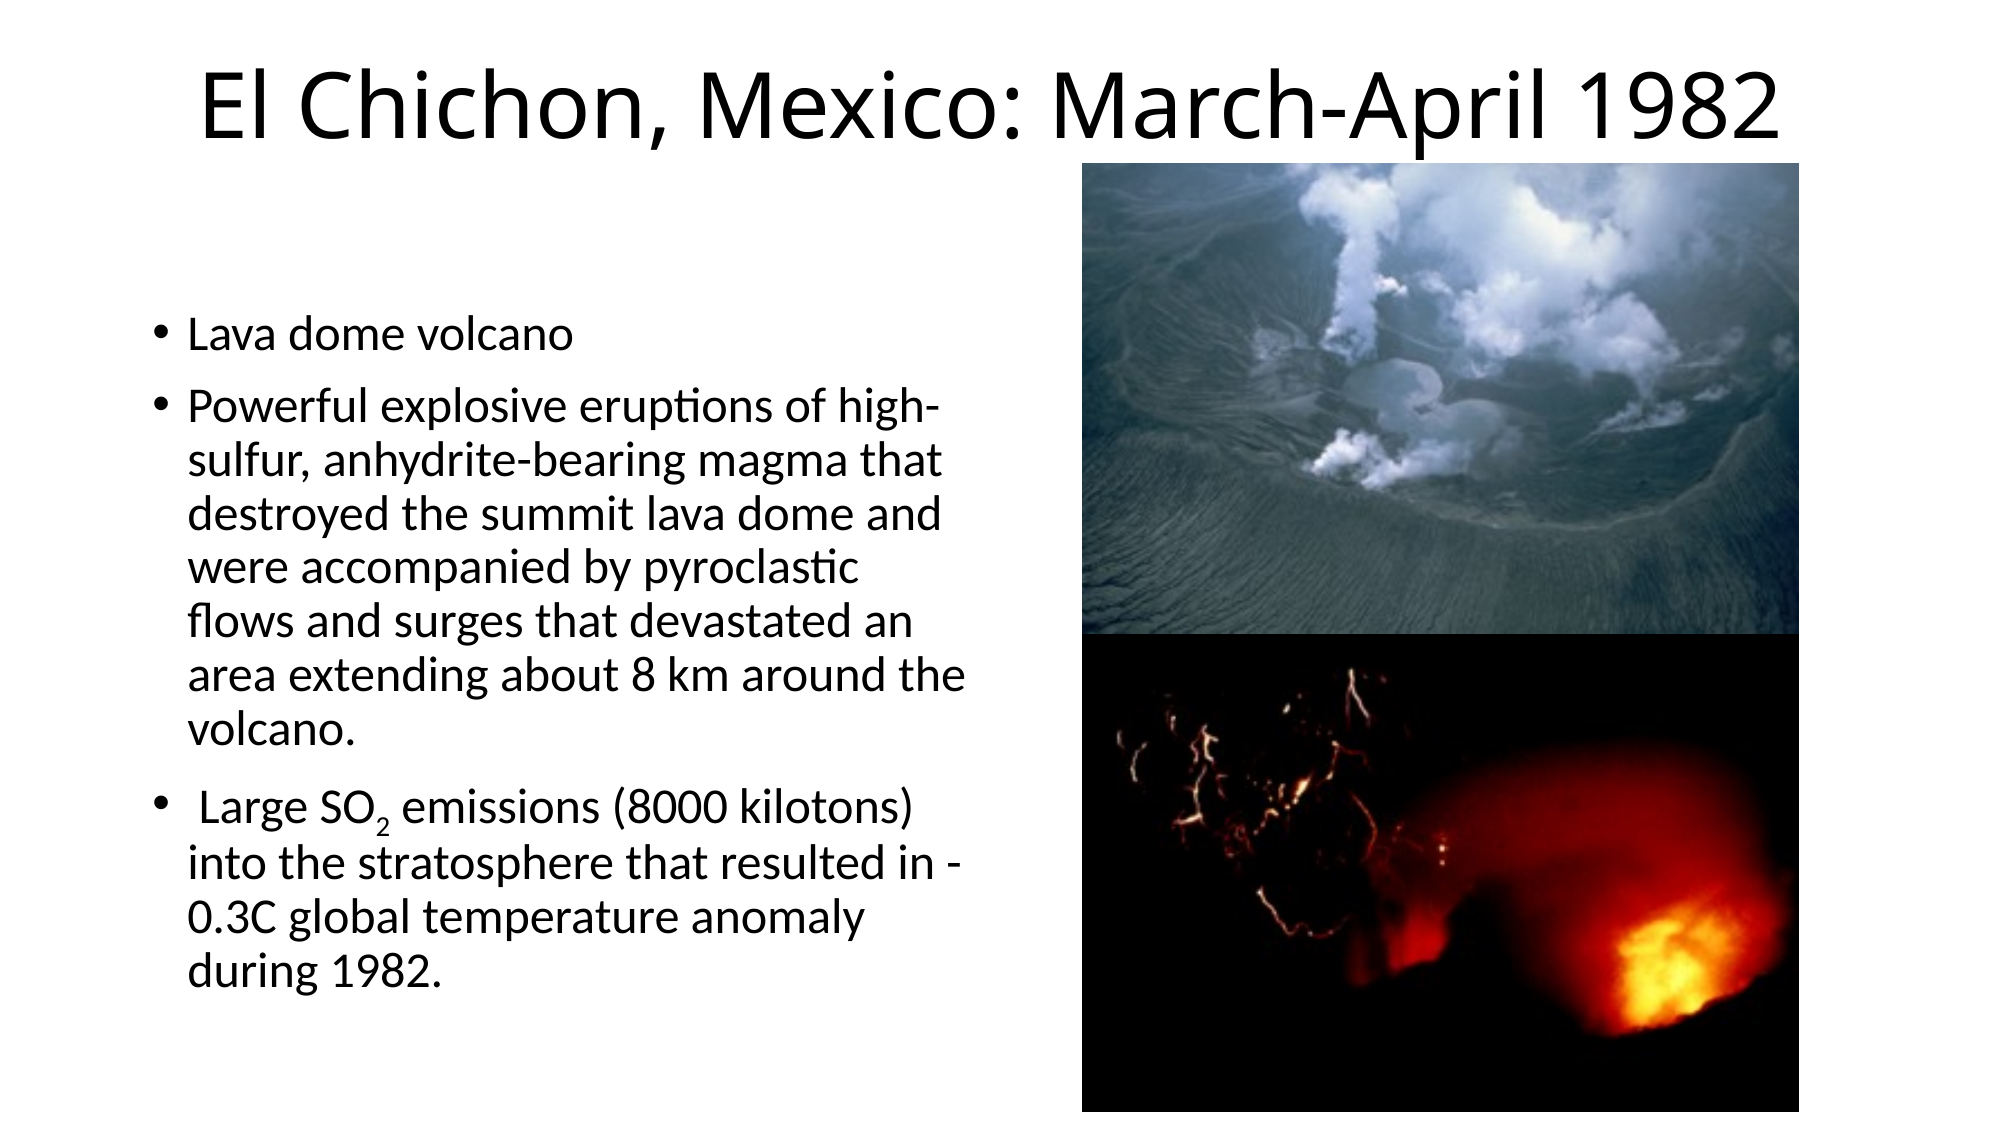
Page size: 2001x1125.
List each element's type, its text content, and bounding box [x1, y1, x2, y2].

picture [1081, 634, 1799, 1112]
title El Chichon, Mexico: March-April 1982 [128, 0, 1854, 218]
list Lava dome volcano Powerful explosive eruptions of high-sulfur, anhydrite-bearing magma that destroyed the summit lava dome and were accompanied by pyroclastic flows and surges that devastated an area extending about 8 km around the volcano. Large SO2 emissions (8000 kilotons) into the stratosphere that resulted in -0.3C global temperature anomaly during 1982. [137, 299, 988, 1014]
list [1081, 163, 1799, 634]
